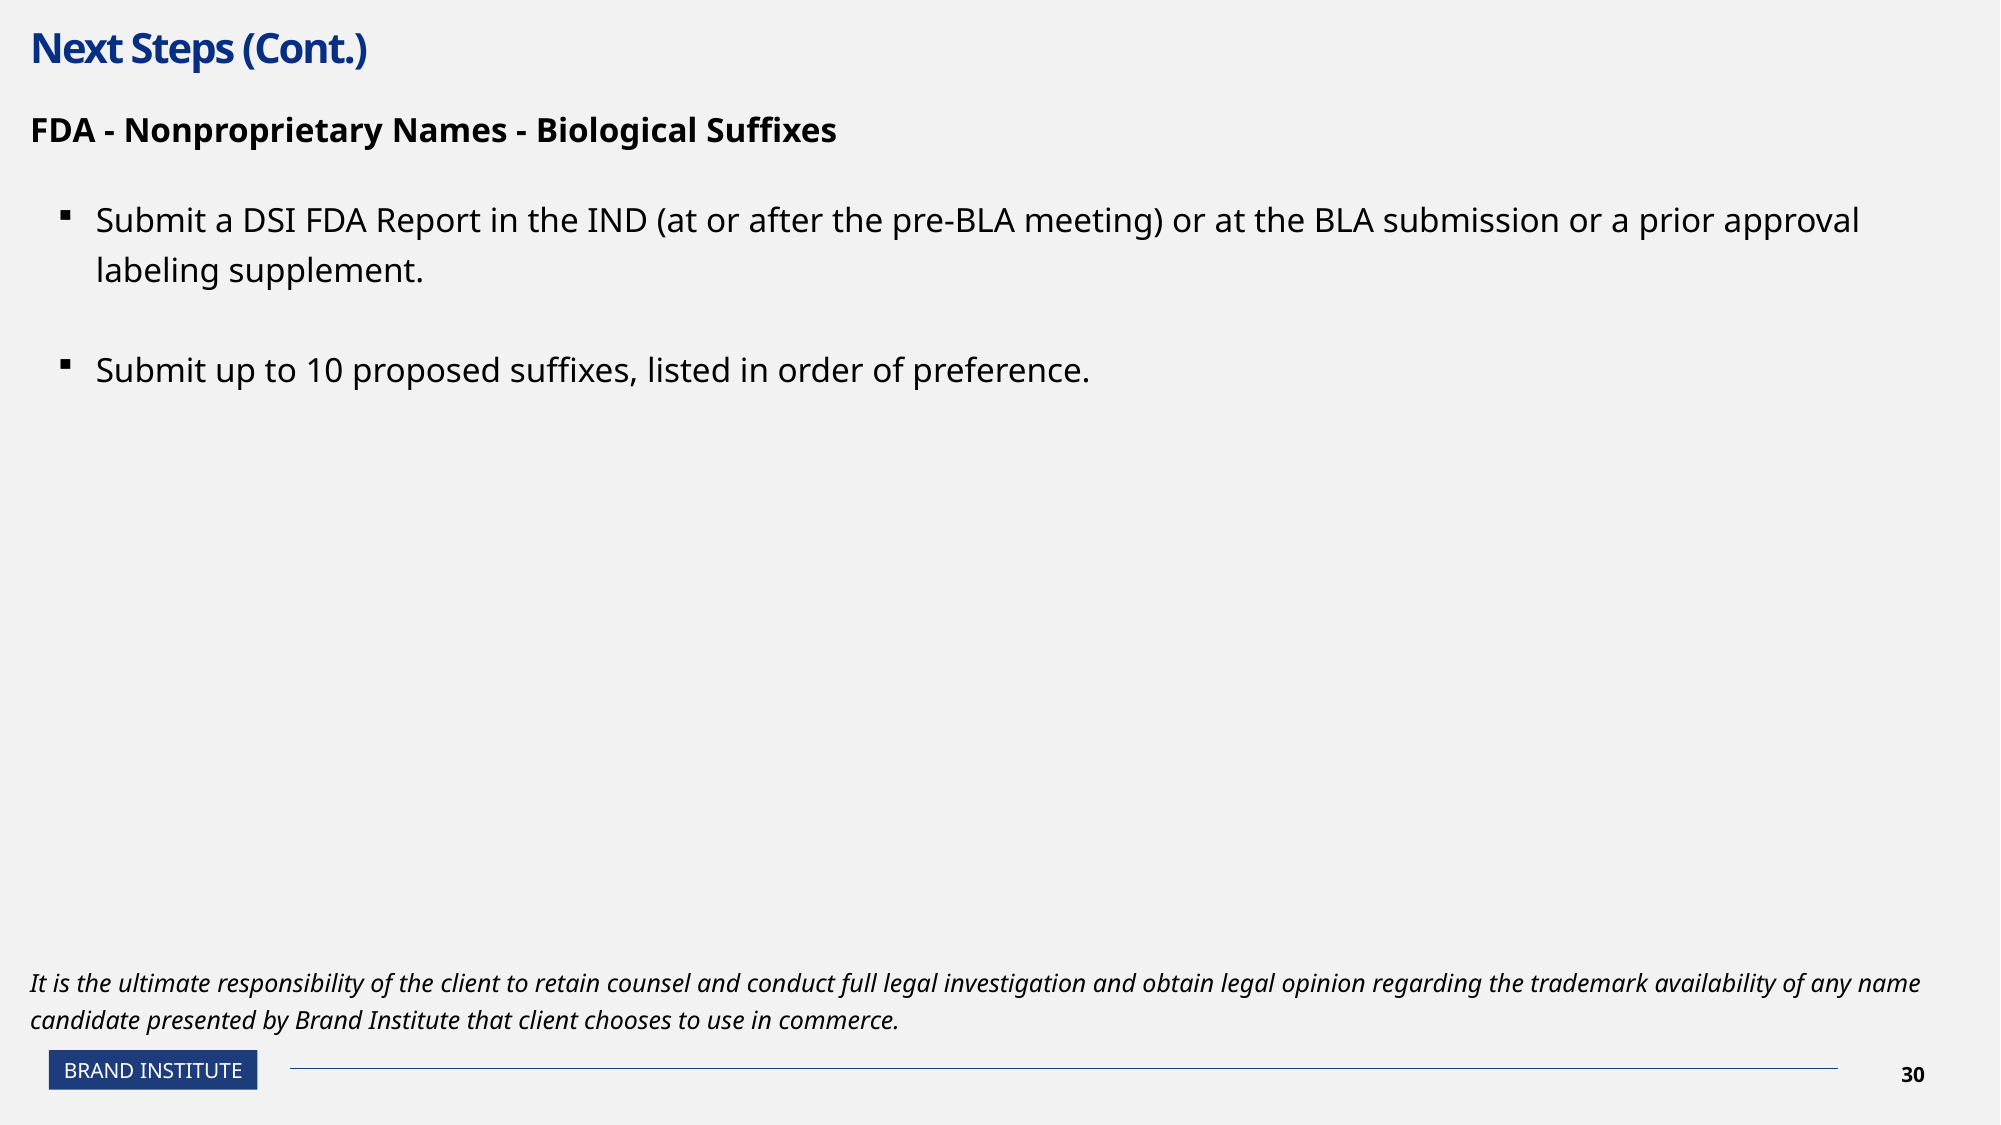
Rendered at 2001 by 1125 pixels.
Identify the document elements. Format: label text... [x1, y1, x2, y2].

title Next Steps (Cont.) [30, 0, 1954, 73]
text_box It is the ultimate responsibility of the client to retain counsel and conduct full legal investigation and obtain legal opinion regarding the trademark availability of any name candidate presented by Brand Institute that client chooses to use in commerce. [30, 960, 1954, 1035]
list FDA - Nonproprietary Names - Biological Suffixes Submit a DSI FDA Report in the IND (at or after the pre-BLA meeting) or at the BLA submission or a prior approval labeling supplement. Submit up to 10 proposed suffixes, listed in order of preference. [30, 99, 1954, 399]
